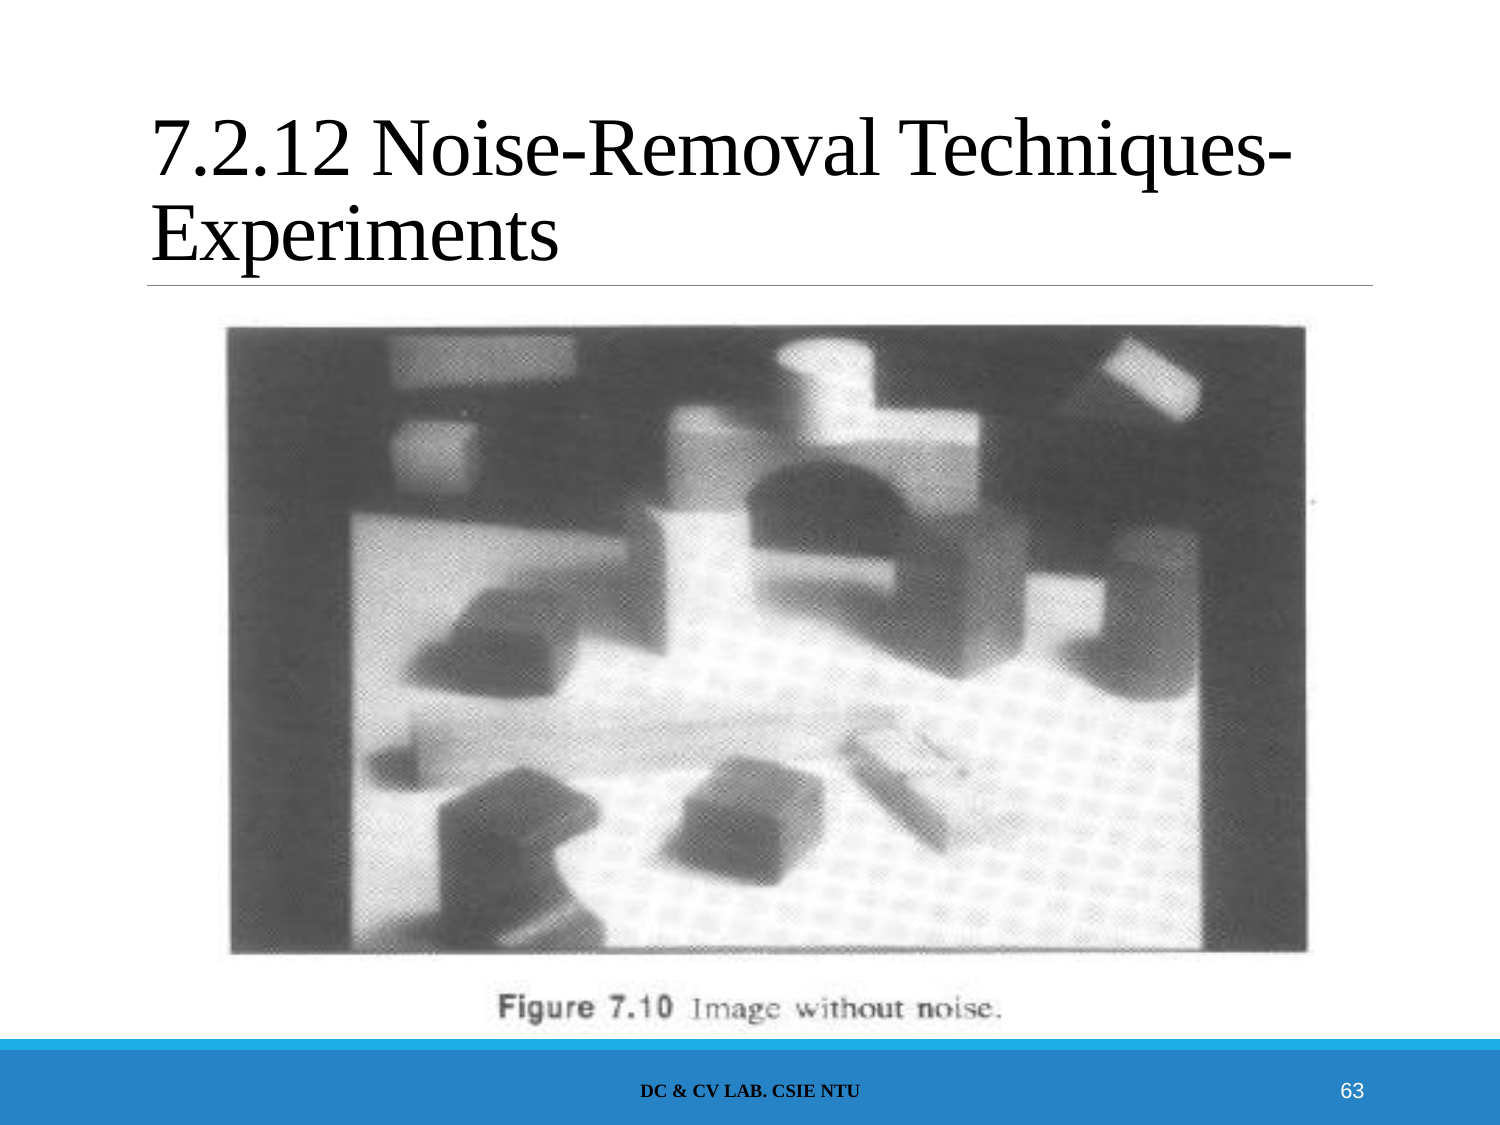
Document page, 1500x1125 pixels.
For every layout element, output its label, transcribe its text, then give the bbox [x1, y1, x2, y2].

slide_number 63 [1218, 1059, 1380, 1120]
footer DC & CV Lab. CSIE NTU [453, 1059, 1047, 1120]
picture [217, 313, 1318, 1035]
title 7.2.12 Noise-Removal Techniques-Experiments [135, 47, 1373, 285]
